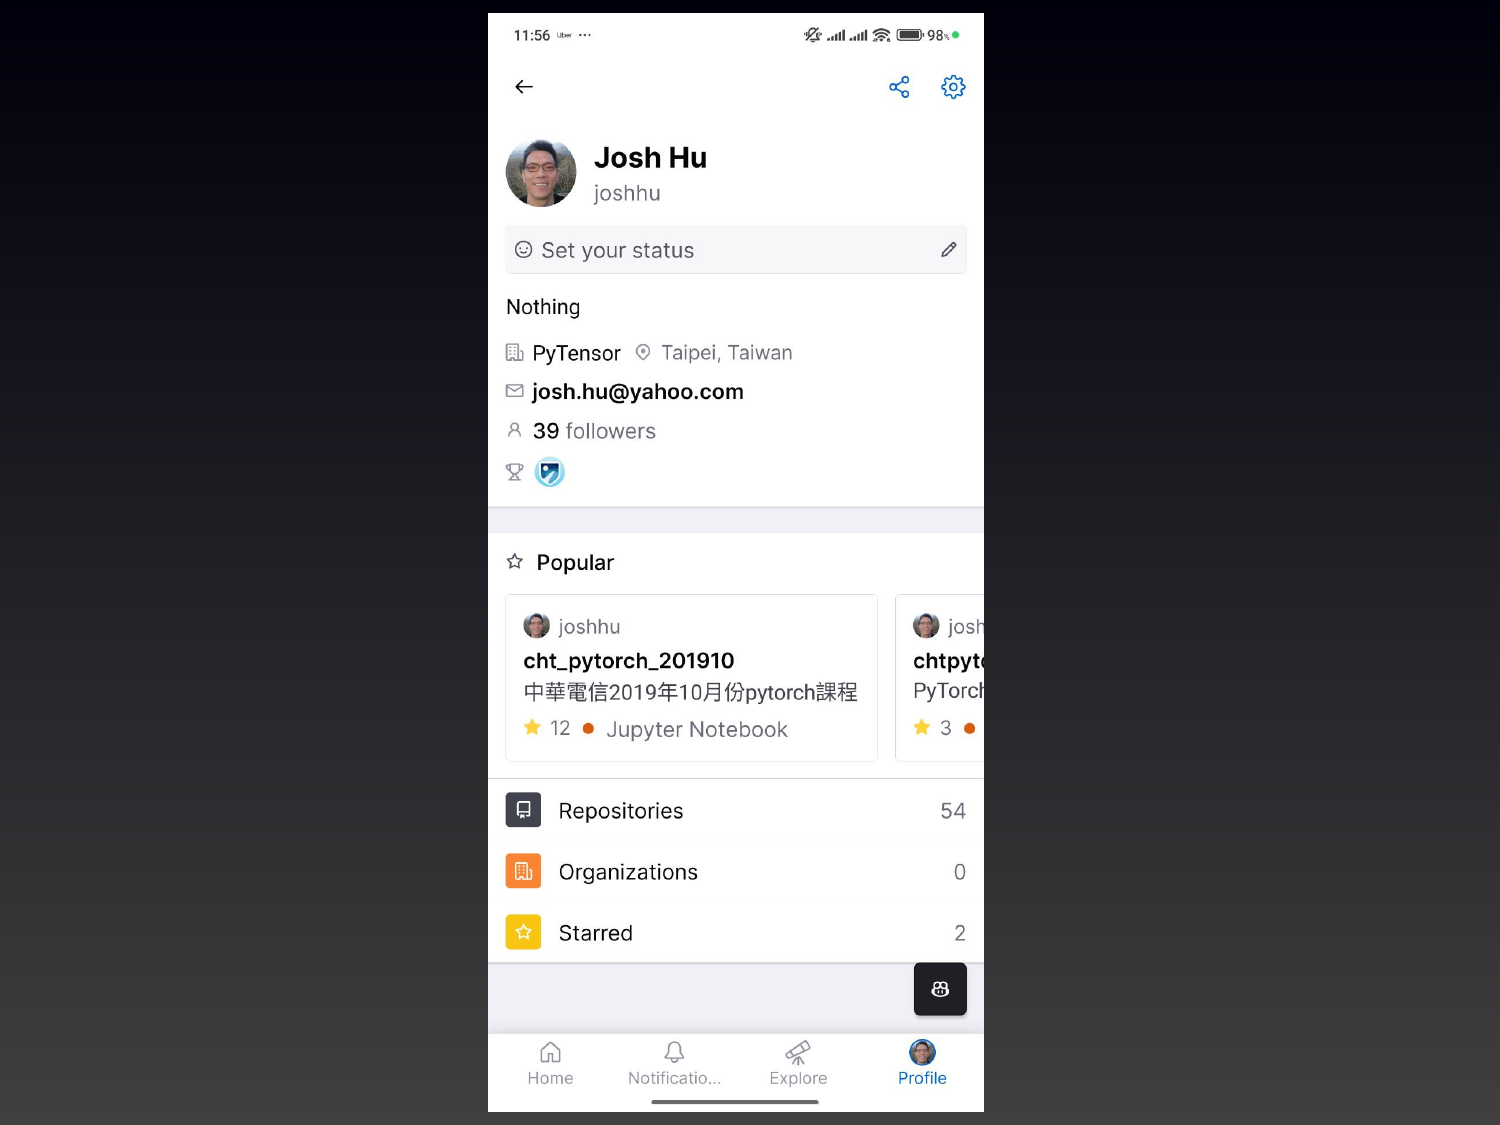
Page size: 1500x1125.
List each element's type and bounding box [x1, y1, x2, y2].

picture [488, 12, 984, 1113]
